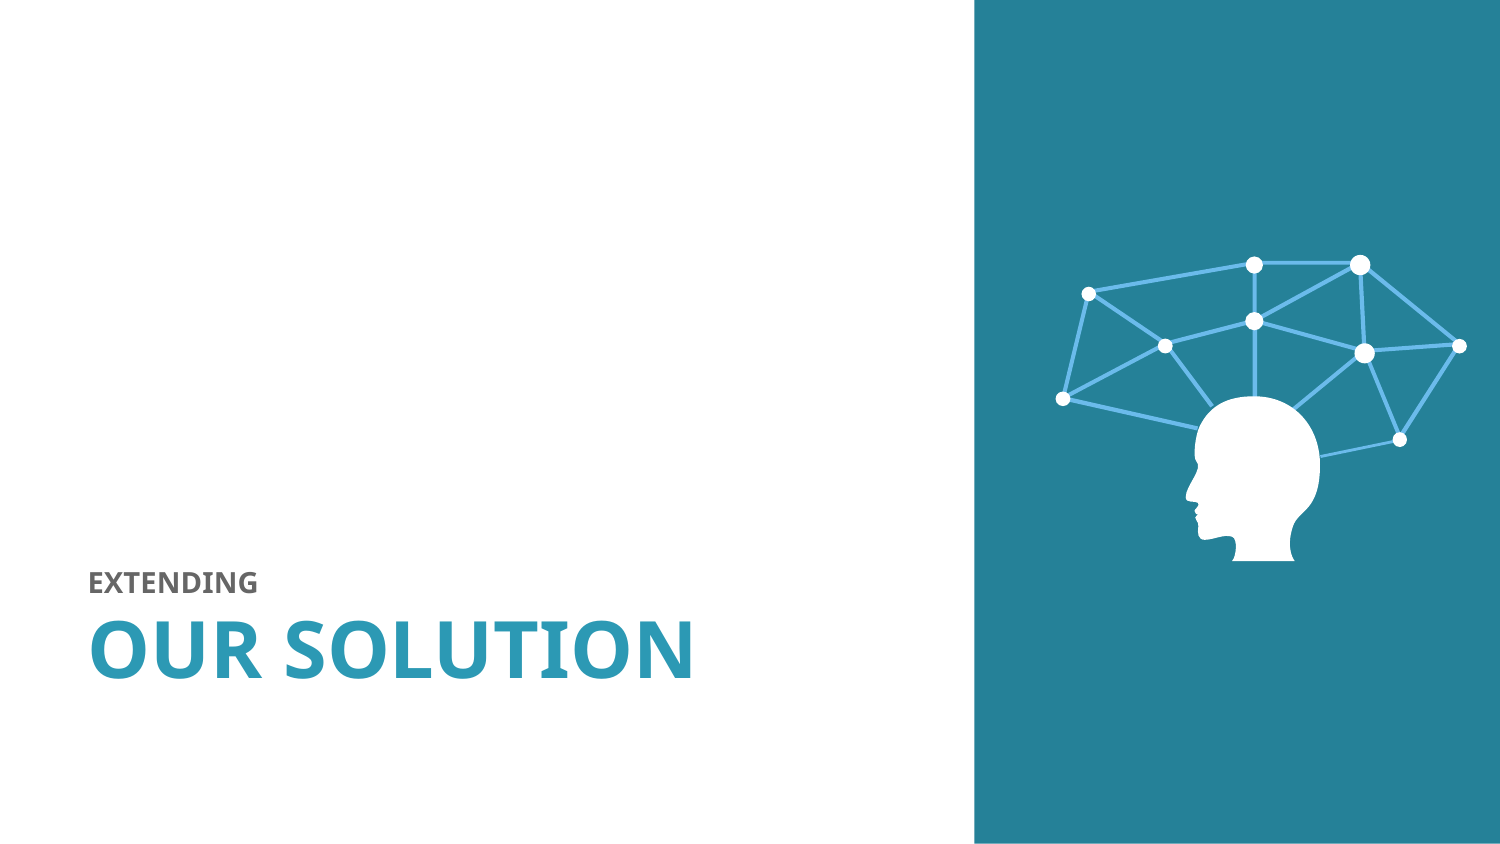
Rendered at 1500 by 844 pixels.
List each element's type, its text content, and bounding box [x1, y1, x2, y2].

text_box [1185, 467, 1320, 562]
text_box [1055, 254, 1468, 448]
text_box EXTENDING OUR SOLUTION [81, 561, 879, 719]
text_box [974, 0, 1500, 844]
